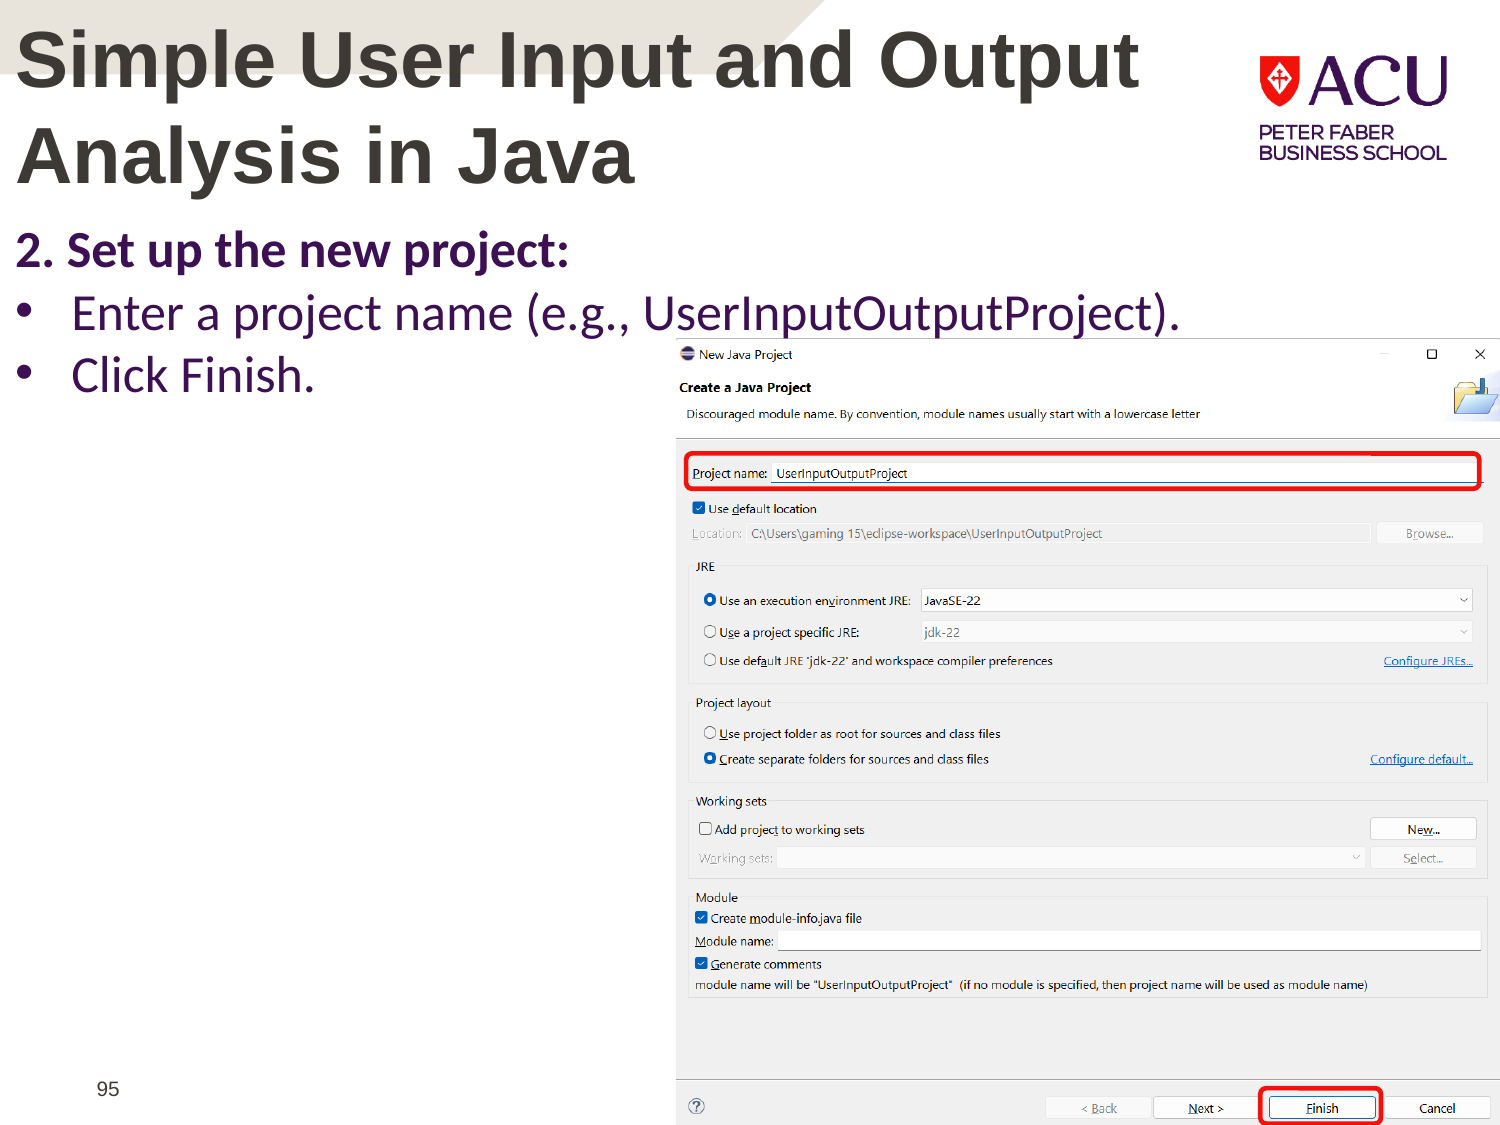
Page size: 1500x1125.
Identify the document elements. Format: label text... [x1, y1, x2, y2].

picture [675, 338, 1500, 1125]
picture [1247, 41, 1466, 175]
title Simple User Input and Output Analysis in Java [0, 0, 1247, 208]
text_box 2. Set up the new project: Enter a project name (e.g., UserInputOutputProject). Click Finish. [0, 208, 1500, 411]
slide_number 95 [81, 1068, 156, 1109]
